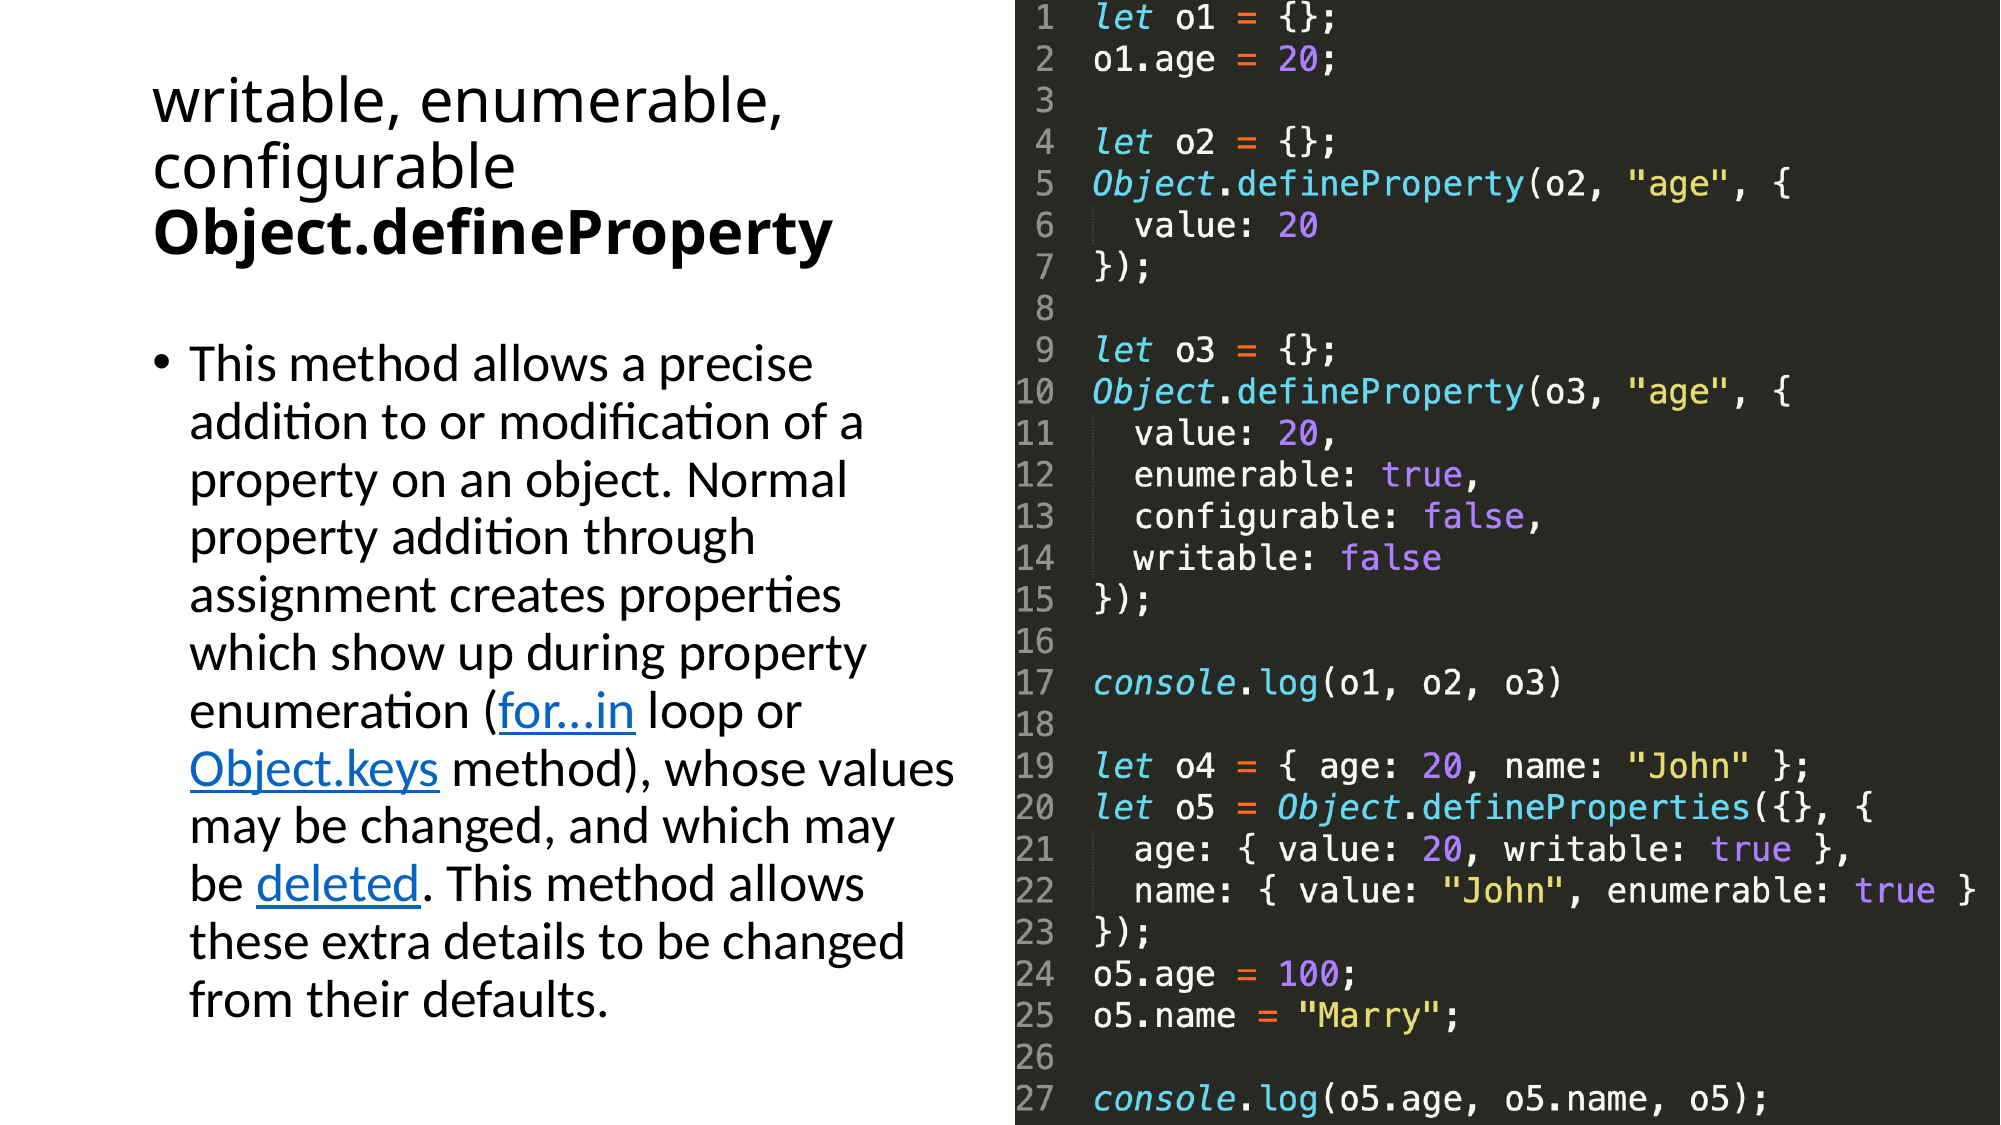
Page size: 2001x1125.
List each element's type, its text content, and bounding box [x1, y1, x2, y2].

title writable, enumerable, configurable Object.defineProperty [137, 59, 1015, 278]
picture [1015, 0, 2000, 1125]
list This method allows a precise addition to or modification of a property on an object. Normal property addition through assignment creates properties which show up during property enumeration (for...in loop or Object.keys method), whose values may be changed, and which may be deleted. This method allows these extra details to be changed from their defaults. [137, 327, 984, 1042]
